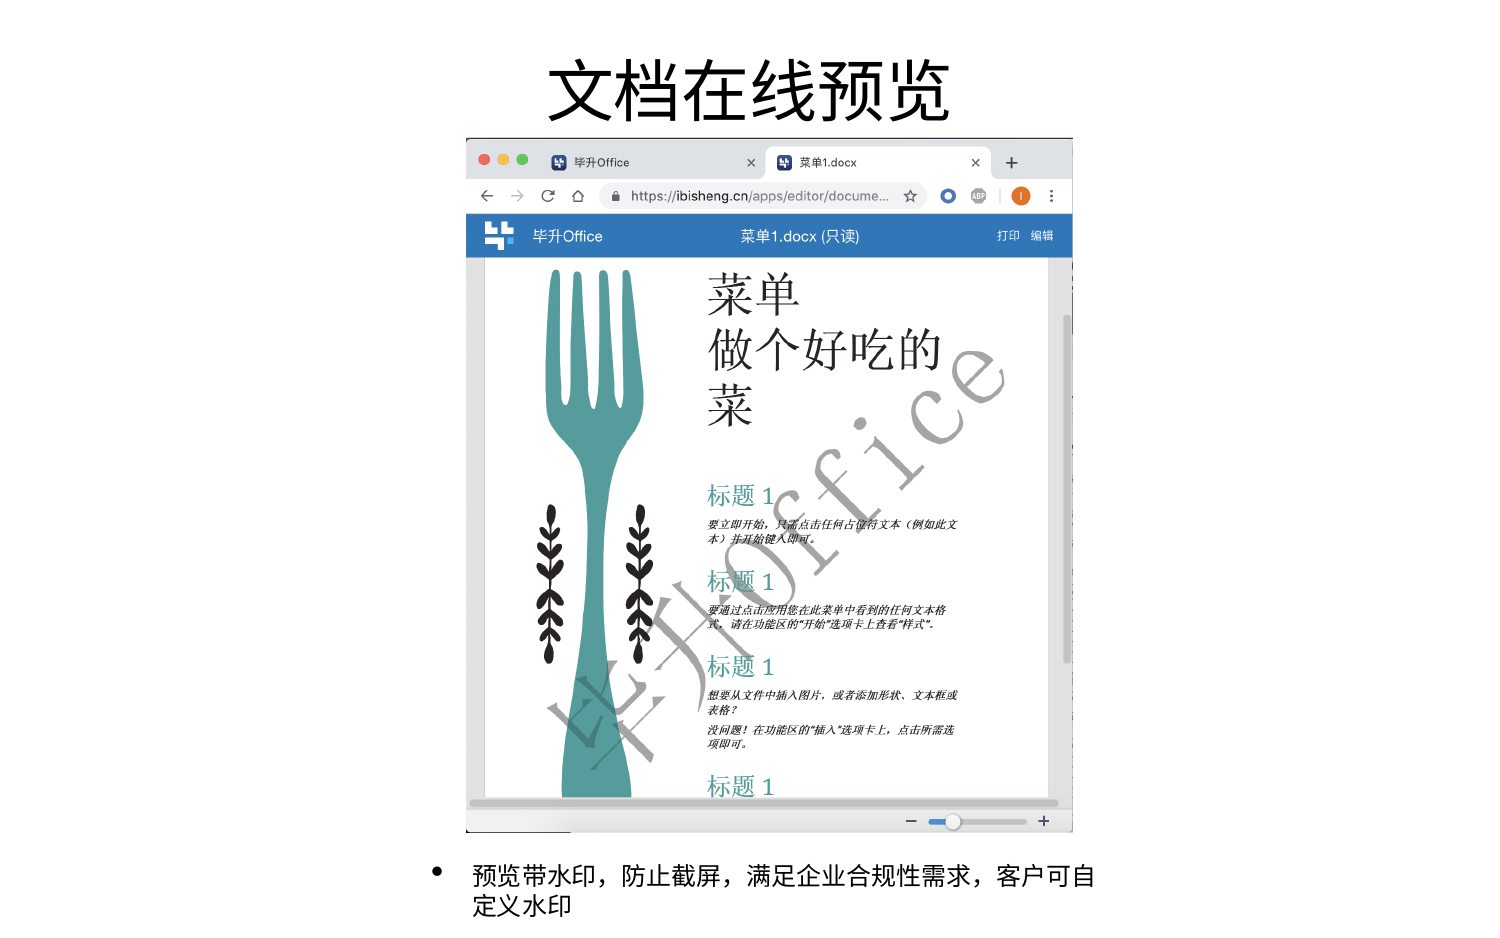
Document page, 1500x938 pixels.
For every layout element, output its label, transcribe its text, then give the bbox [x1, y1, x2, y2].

text_box 预览带水印，防止截屏，满足企业合规性需求，客户可自定义水印 [425, 844, 1114, 938]
title 文档在线预览 [145, 41, 1354, 137]
picture [466, 137, 1074, 834]
